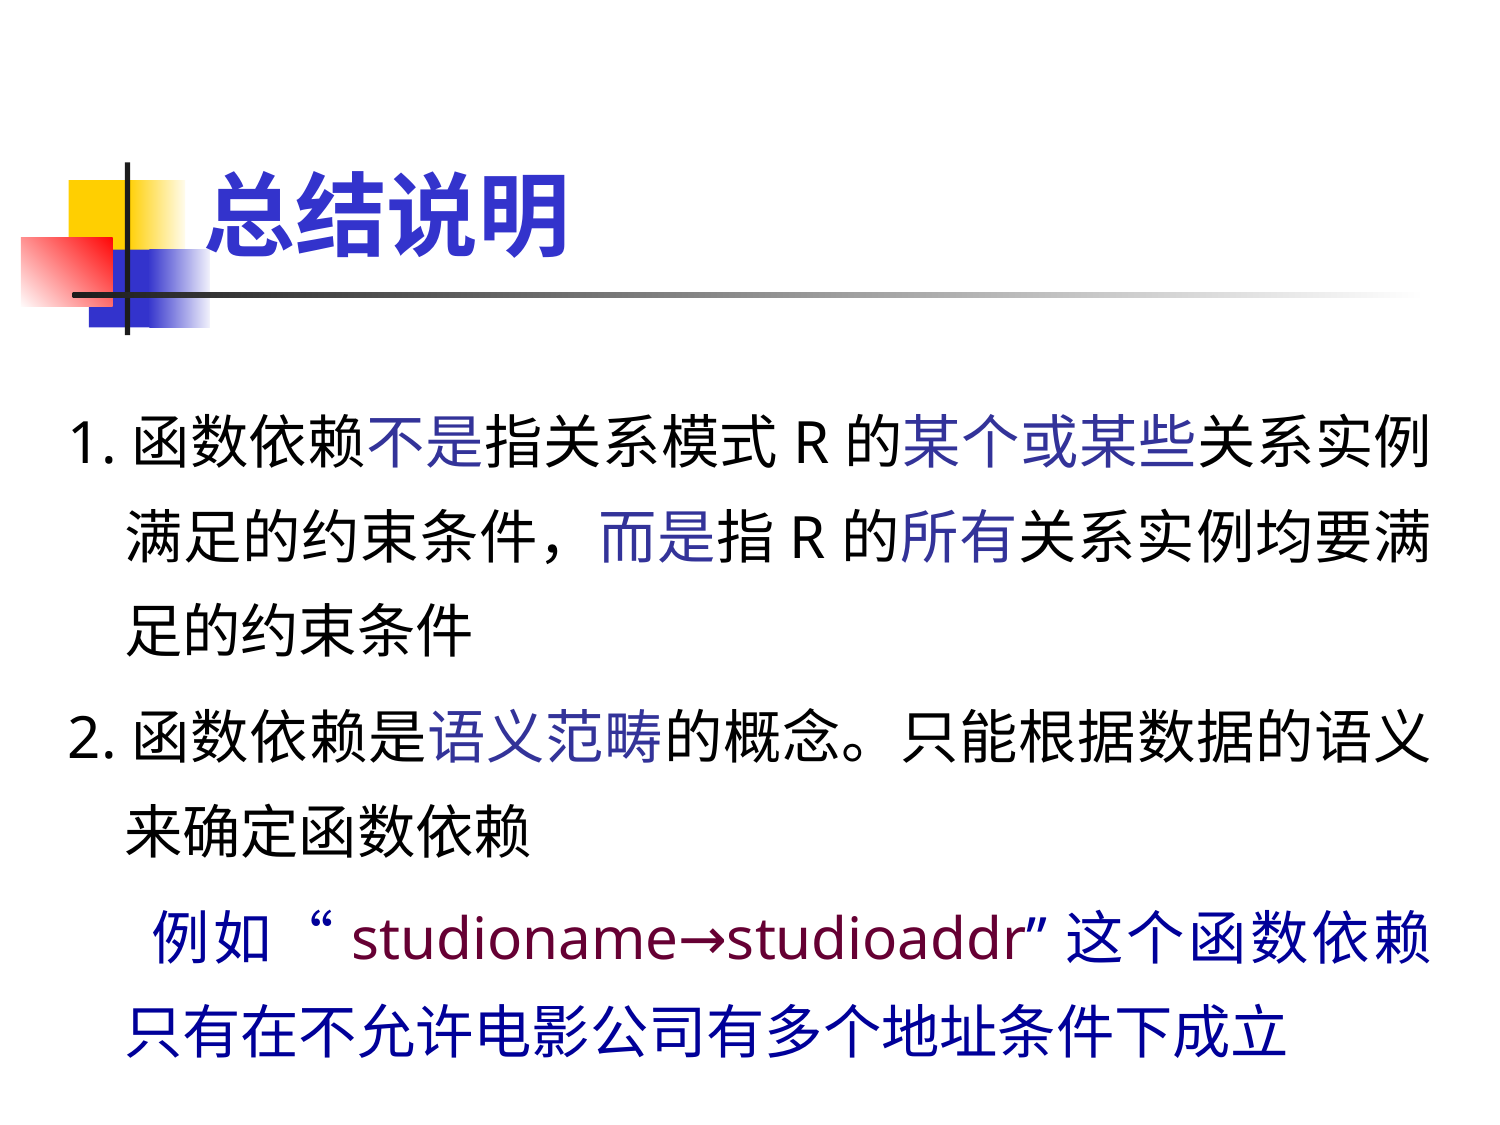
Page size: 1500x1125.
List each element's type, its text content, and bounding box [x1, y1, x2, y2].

title 总结说明 [188, 34, 1468, 276]
list 1.函数依赖不是指关系模式R的某个或某些关系实例满足的约束条件，而是指R的所有关系实例均要满足的约束条件 2.函数依赖是语义范畴的概念。只能根据数据的语义来确定函数依赖 例如“studioname→studioaddr”这个函数依赖只有在不允许电影公司有多个地址条件下成立 [52, 373, 1448, 1049]
